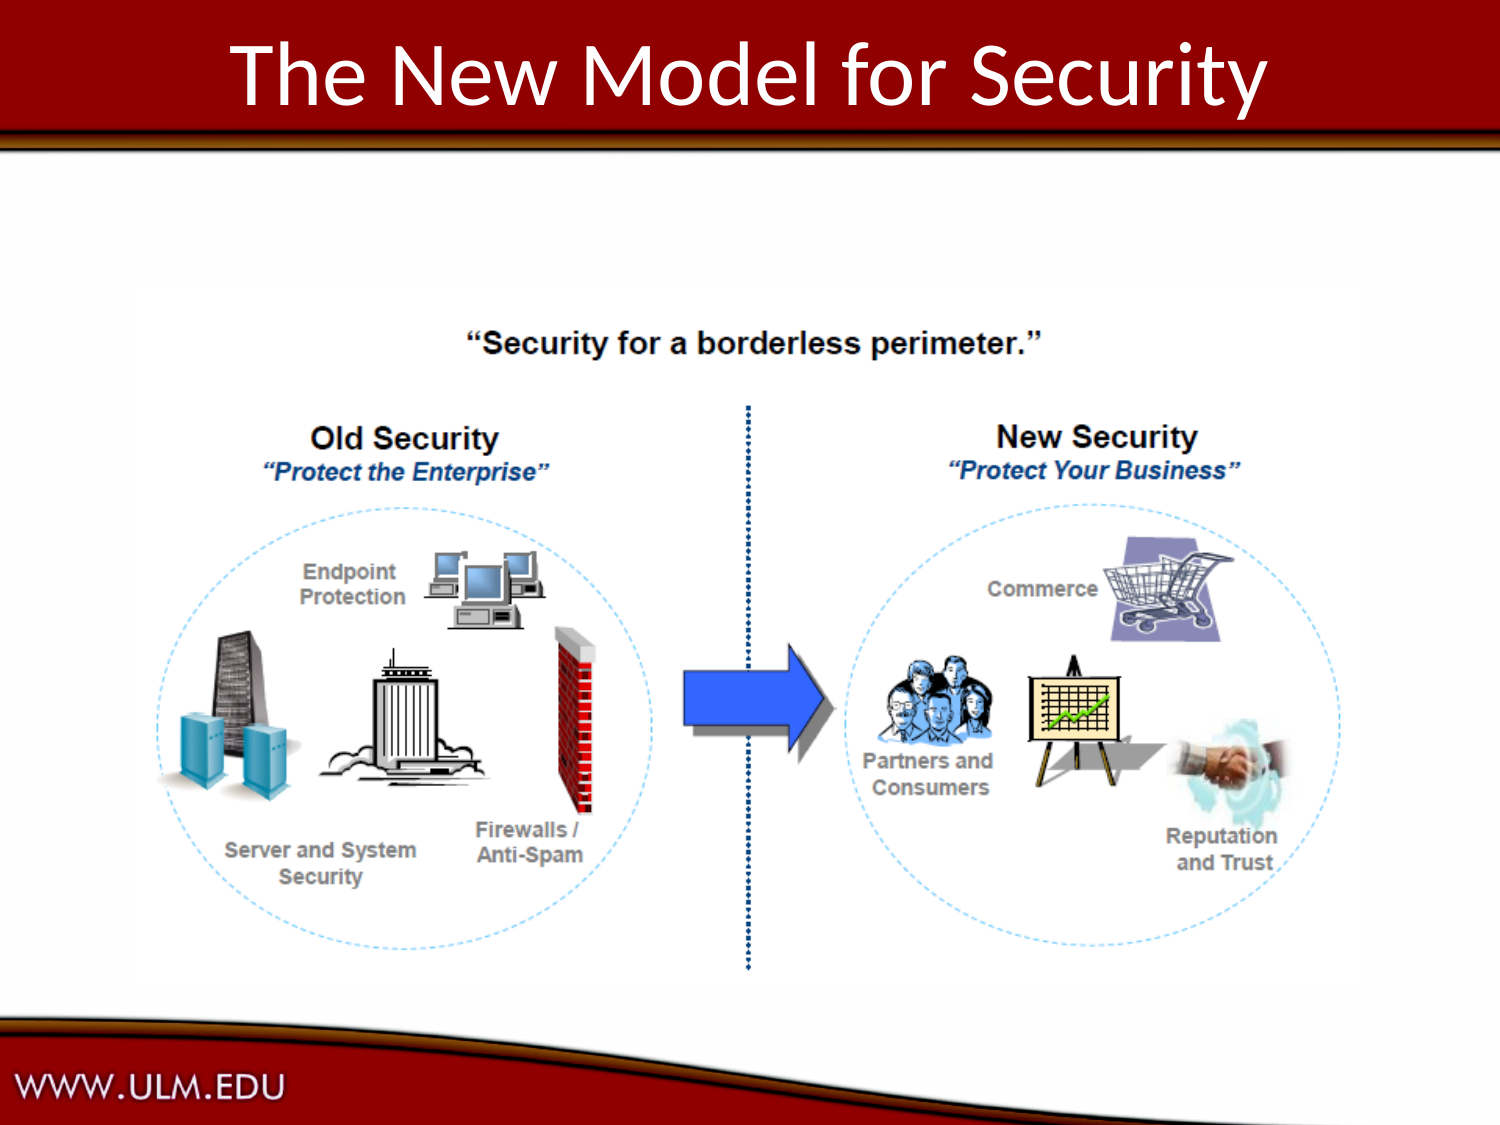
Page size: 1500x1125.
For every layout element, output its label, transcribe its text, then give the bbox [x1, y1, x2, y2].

picture [0, 0, 1500, 1125]
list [135, 284, 1365, 984]
title The New Model for Security [74, 0, 1426, 138]
